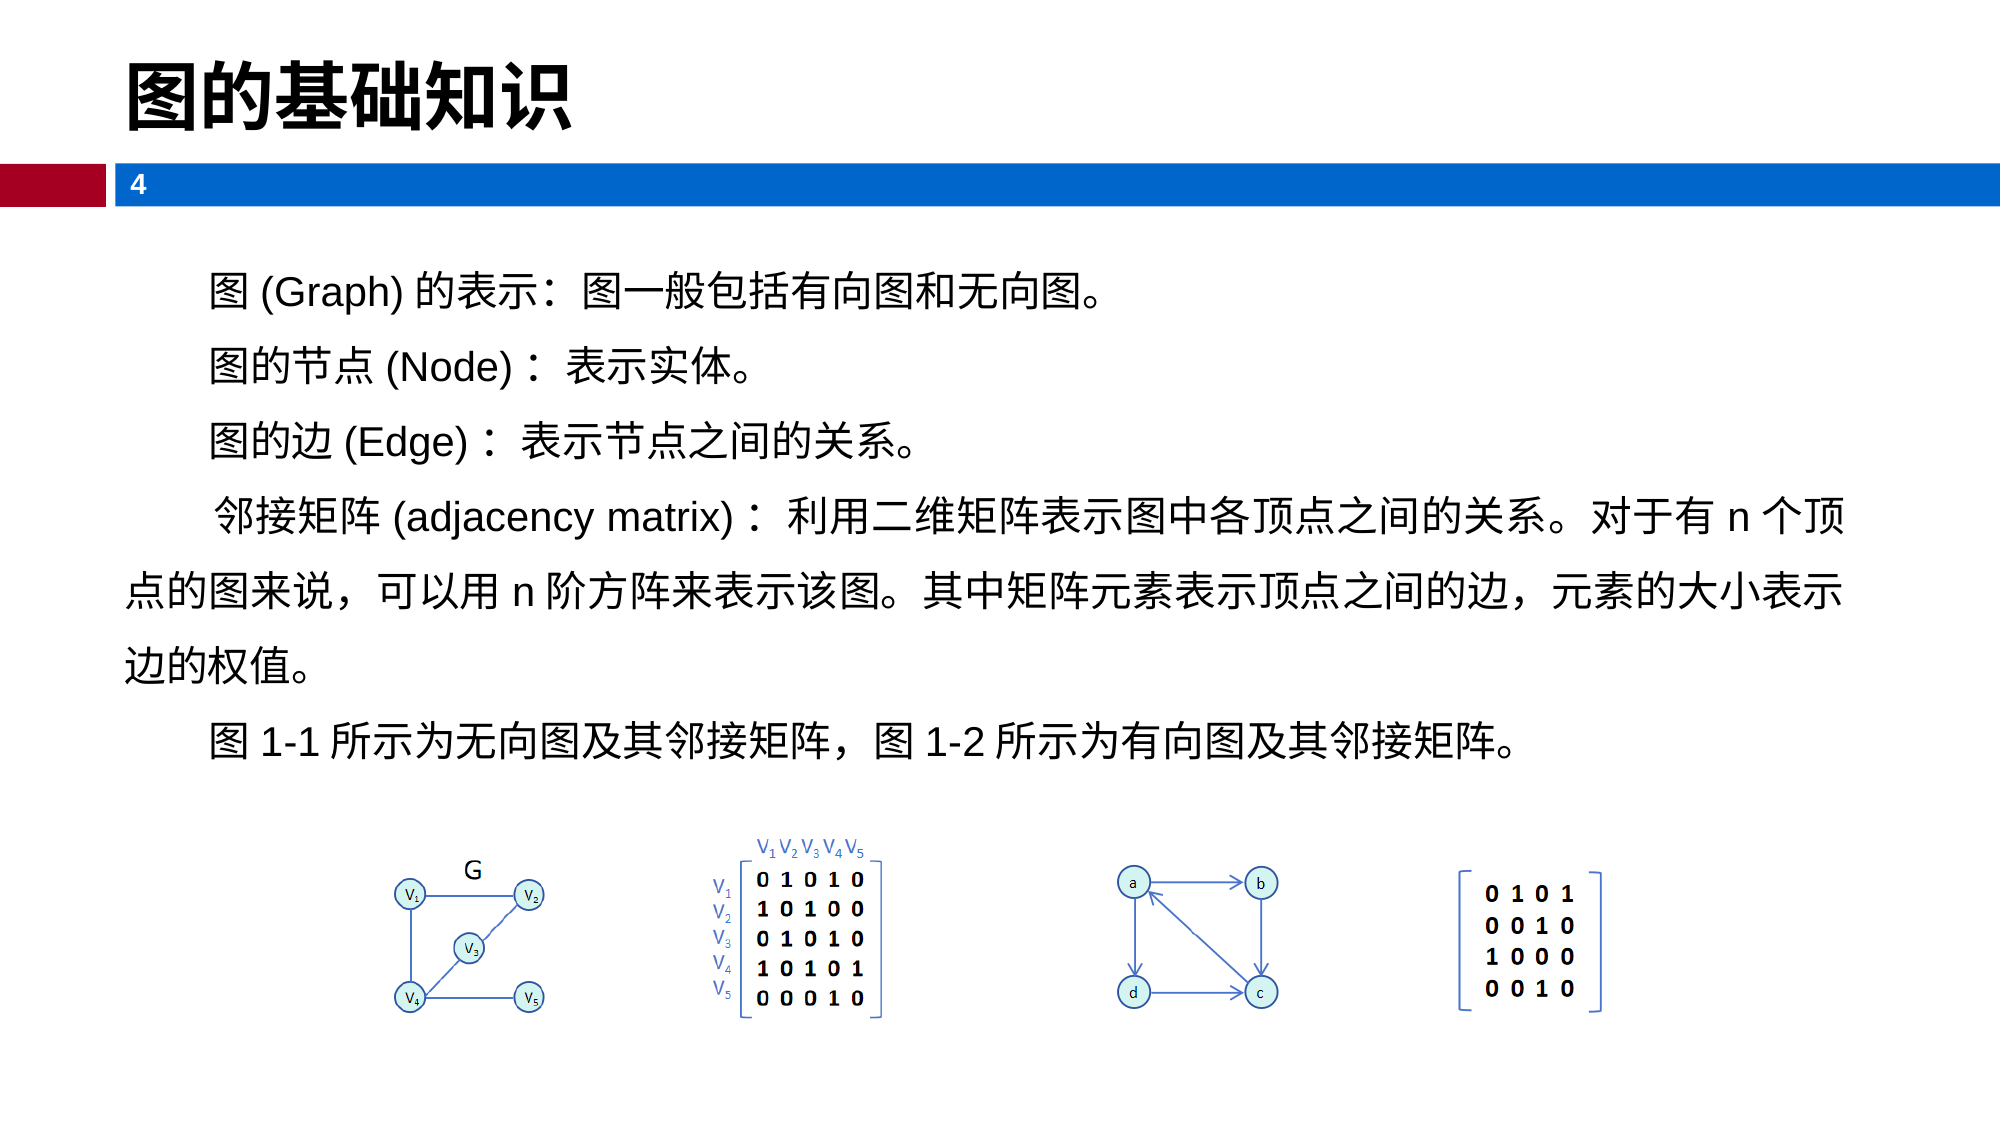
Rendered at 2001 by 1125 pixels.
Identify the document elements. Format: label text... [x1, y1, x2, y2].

text_box 图(Graph)的表示：图一般包括有向图和无向图。 图的节点(Node)：表示实体。 图的边(Edge)：表示节点之间的关系。 邻接矩阵(adjacency matrix)：利用二维矩阵表示图中各顶点之间的关系。对于有n个顶点的图来说，可以用n阶方阵来表示该图。其中矩阵元素表示顶点之间的边，元素的大小表示边的权值。 图1-1所示为无向图及其邻接矩阵，图1-2所示为有向图及其邻接矩阵。 [109, 232, 1860, 773]
picture [1101, 857, 1619, 1022]
picture [380, 832, 890, 1025]
title 图的基础知识 [109, 38, 2000, 150]
